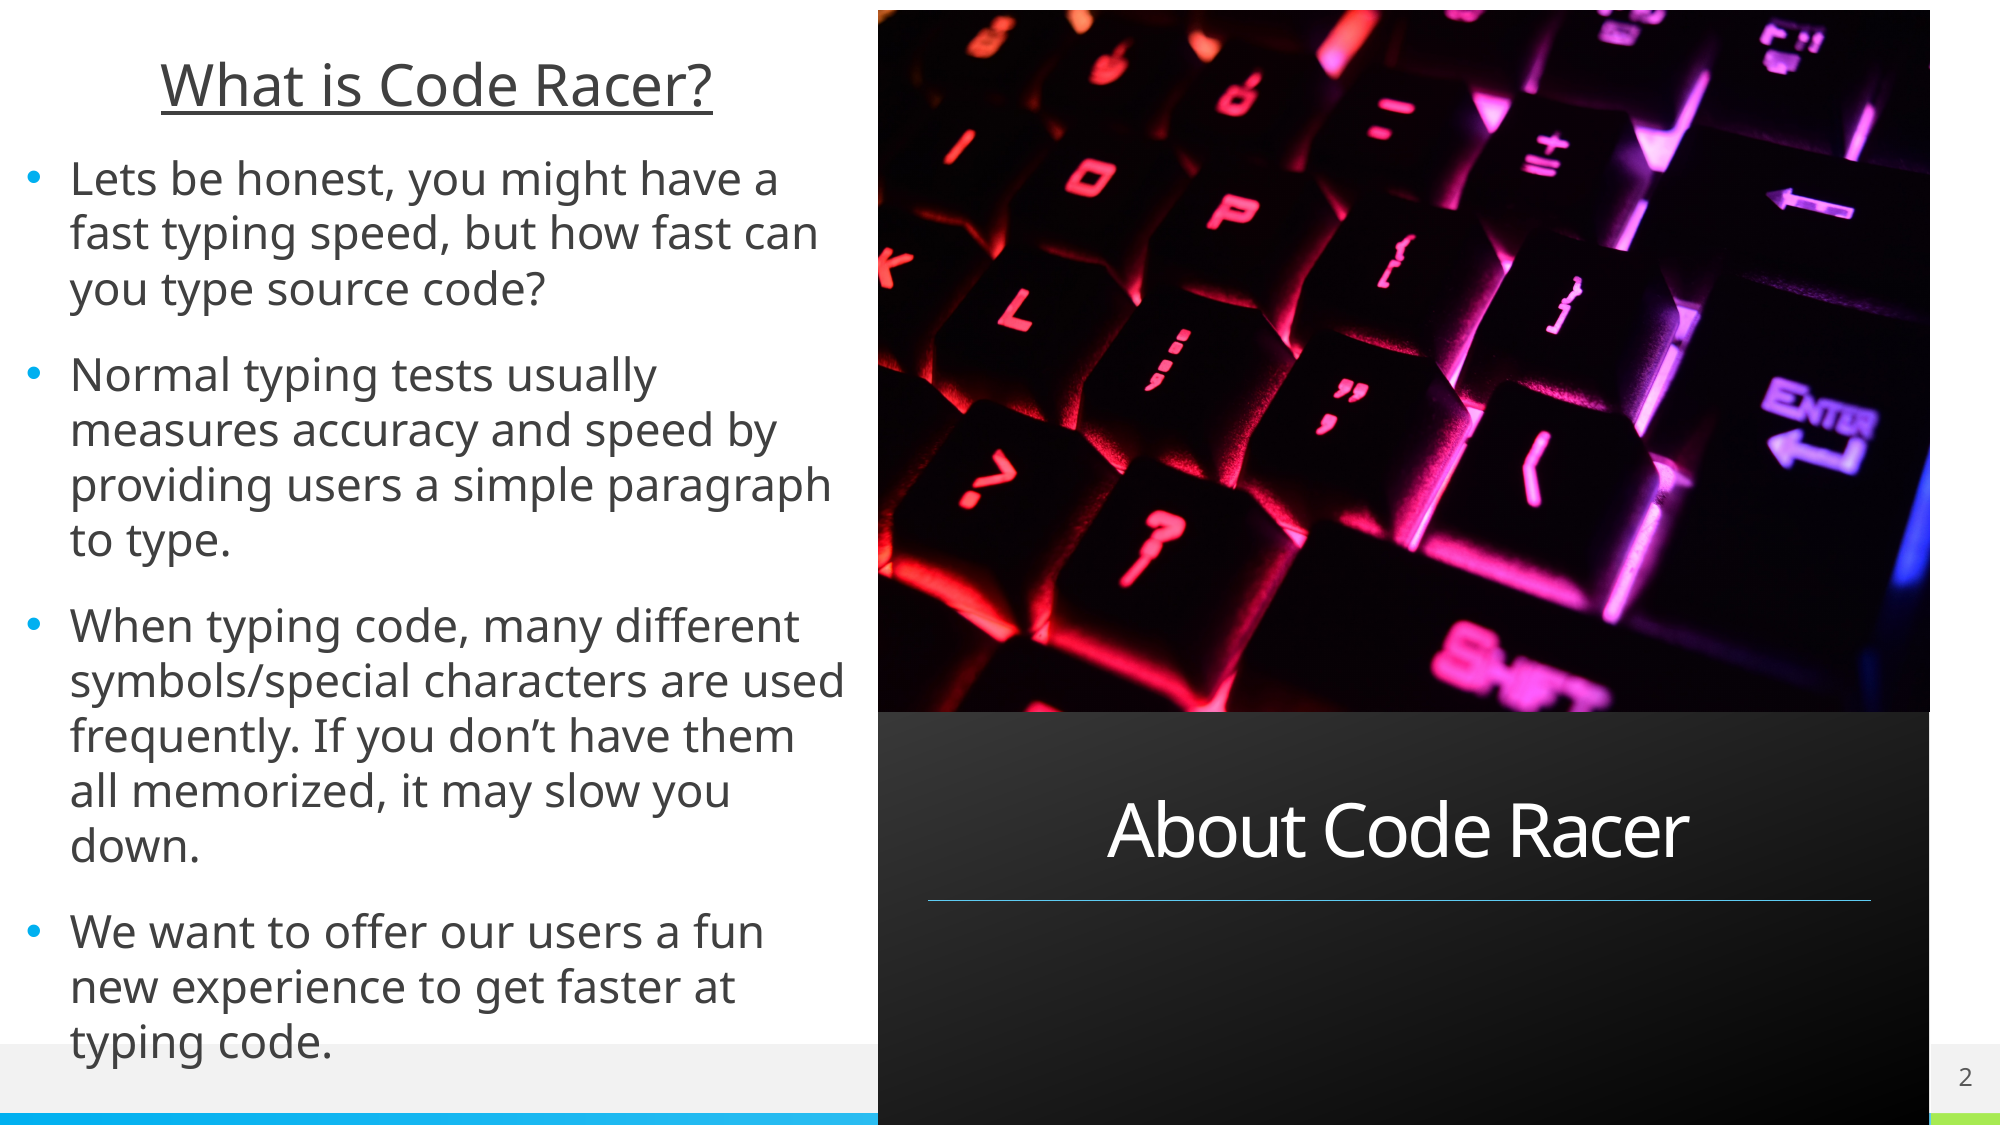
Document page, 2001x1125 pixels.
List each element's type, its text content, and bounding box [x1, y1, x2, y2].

slide_number 2 [1931, 1044, 2000, 1114]
picture [878, 10, 1930, 712]
list What is Code Racer? Lets be honest, you might have a fast typing speed, but how fast can you type source code? Normal typing tests usually measures accuracy and speed by providing users a simple paragraph to type. When typing code, many different symbols/special characters are used frequently. If you don’t have them all memorized, it may slow you down. We want to offer our users a fun new experience to get faster at typing code. [25, 48, 849, 1114]
title About Code Racer [928, 712, 1872, 874]
